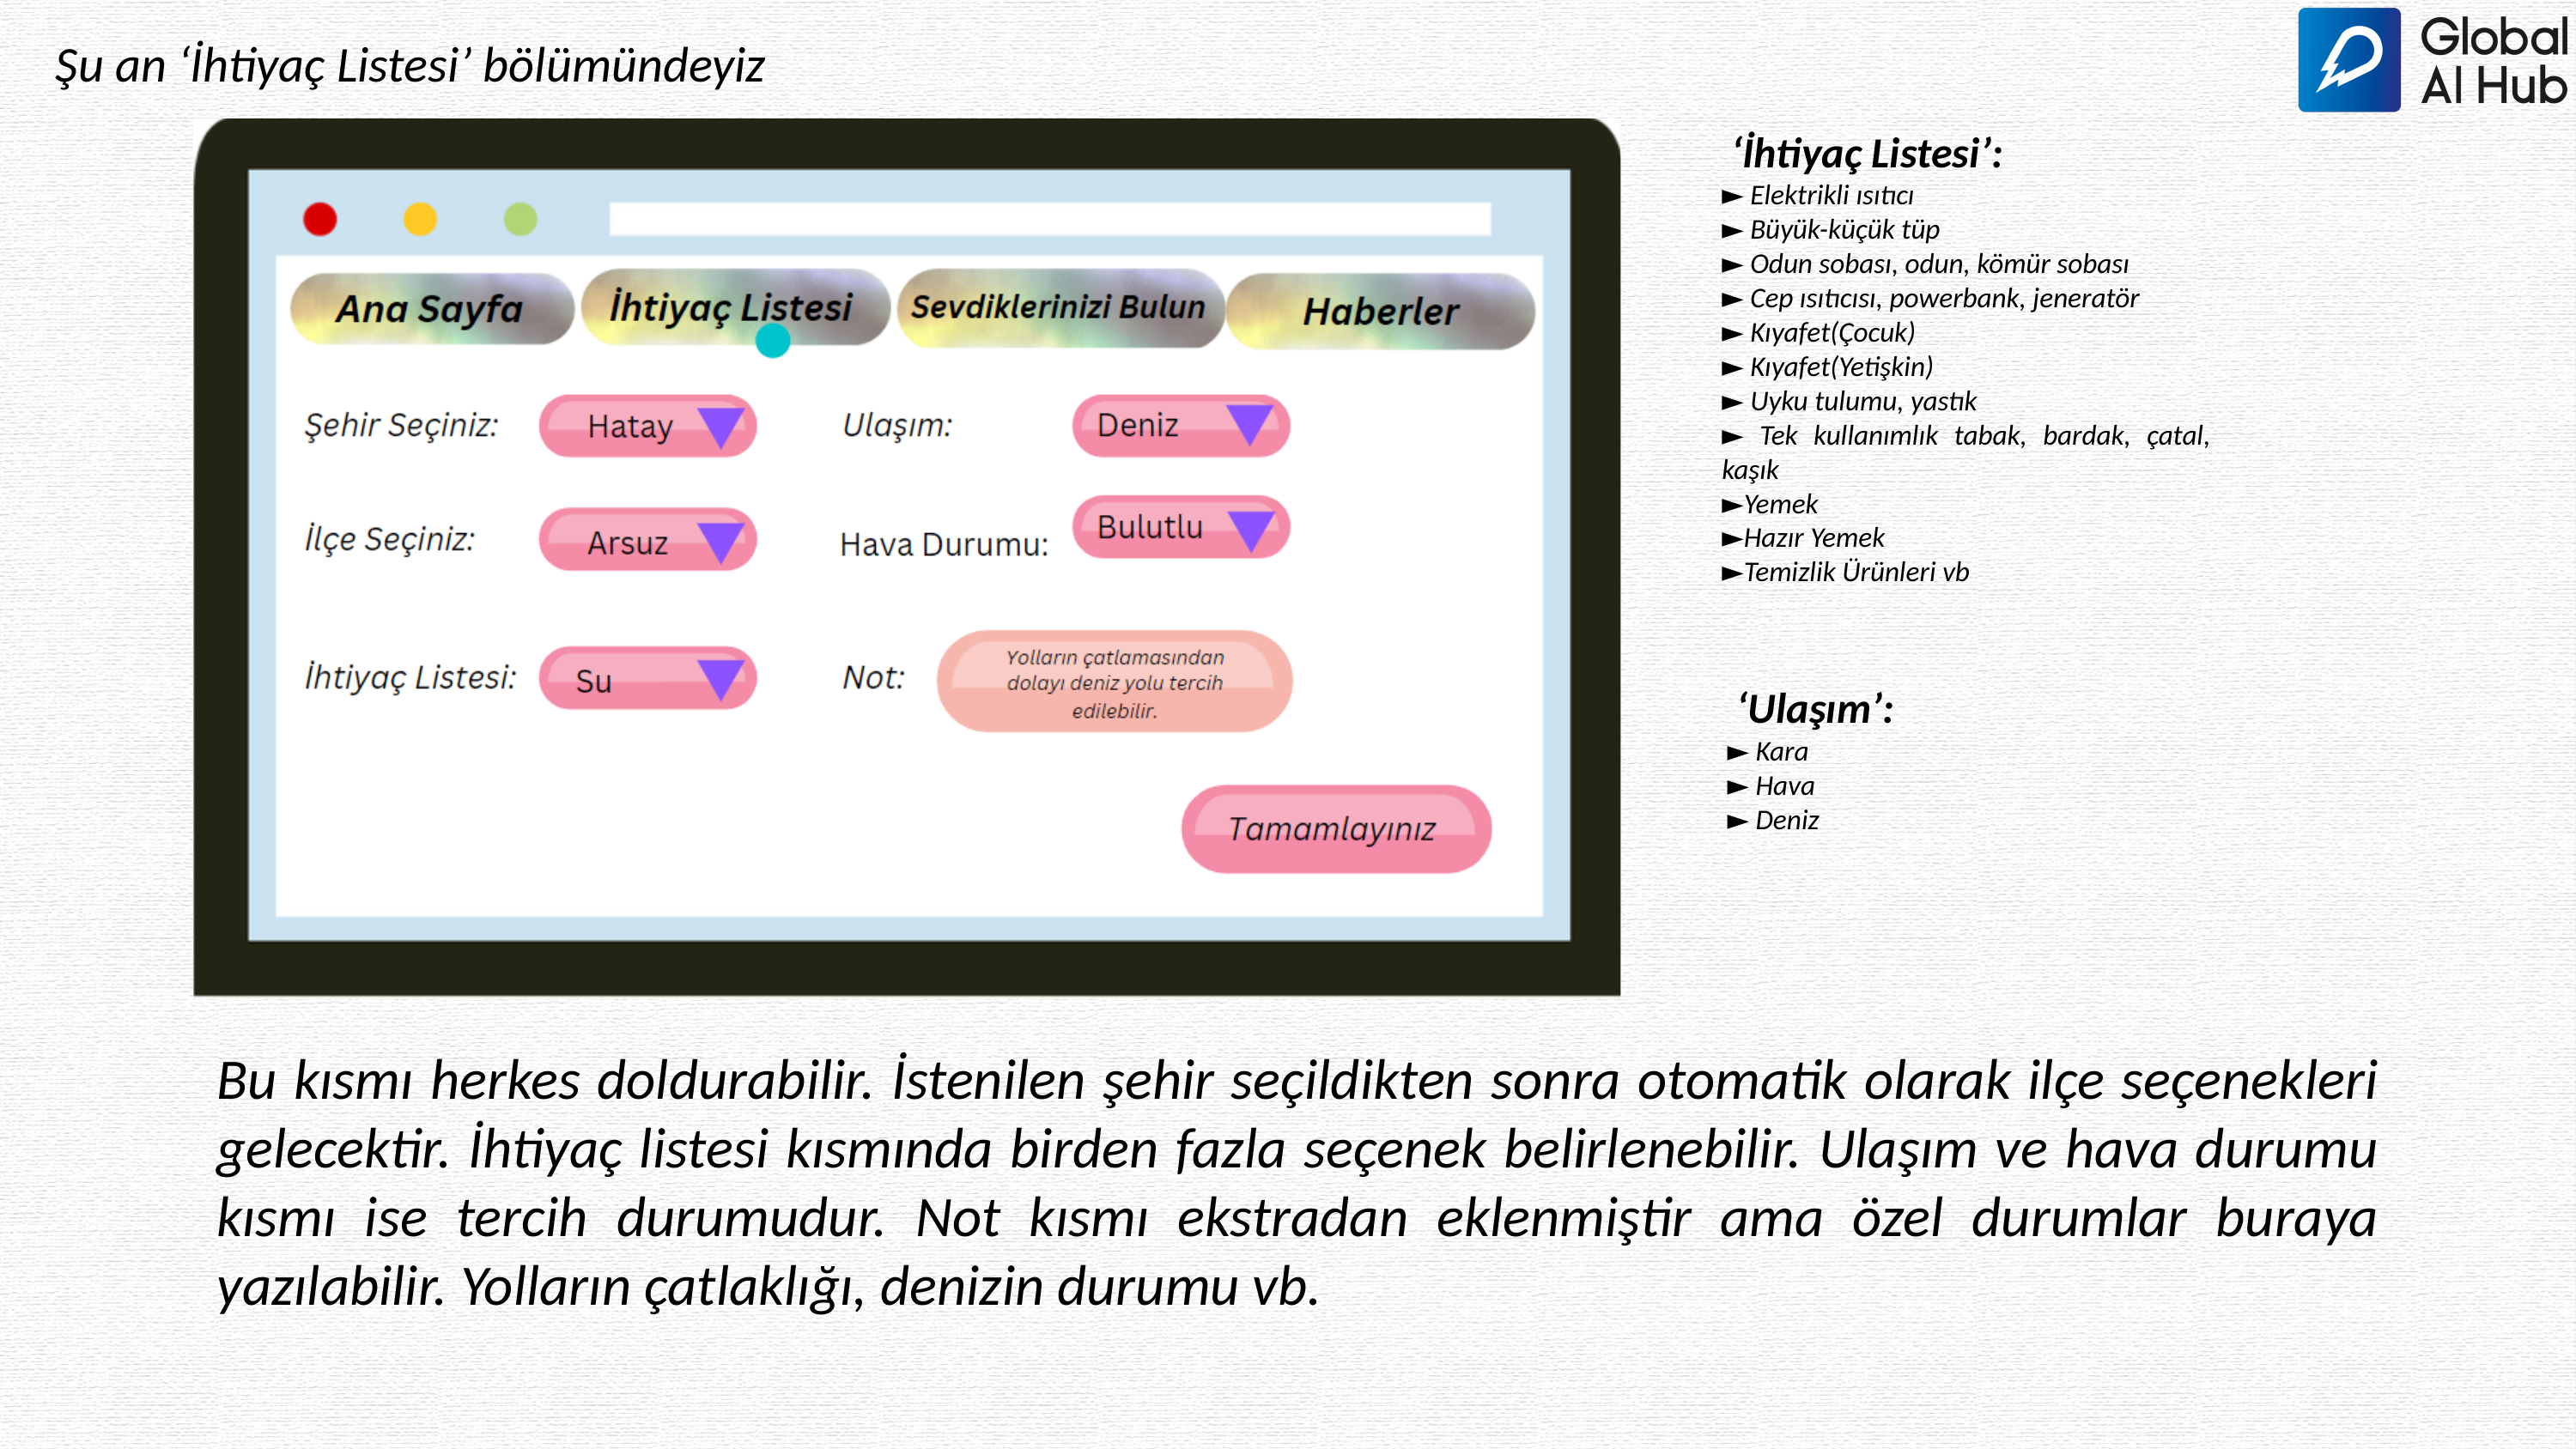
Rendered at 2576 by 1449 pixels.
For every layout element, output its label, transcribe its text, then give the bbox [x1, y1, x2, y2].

text_box ‘Ulaşım’: ► Kara ► Hava ► Deniz [1649, 674, 2230, 979]
picture [192, 118, 1621, 999]
text_box Şu an ‘İhtiyaç Listesi’ bölümündeyiz [0, 25, 872, 98]
picture [2289, 0, 2576, 119]
text_box ‘İhtiyaç Listesi’: ► Elektrikli ısıtıcı ► Büyük-küçük tüp ► Odun sobası, odun, kömür sobası ► Cep ısıtıcısı, powerbank, jeneratör ► Kıyafet(Çocuk) ► Kıyafet(Yetişkin) ► Uyku tulumu, yastık ► Tek kullanımlık tabak, bardak, çatal, kaşık ►Yemek ►Hazır Yemek ►Temizlik Ürünleri vb [1644, 118, 2225, 731]
text_box Bu kısmı herkes doldurabilir. İstenilen şehir seçildikten sonra otomatik olarak ilçe seçenekleri gelecektir. İhtiyaç listesi kısmında birden fazla seçenek belirlenebilir. Ulaşım ve hava durumu kısmı ise tercih durumudur. Not kısmı ekstradan eklenmiştir ama özel durumlar buraya yazılabilir. Yolların çatlaklığı, denizin durumu vb. [139, 1035, 2394, 1391]
text_box [0, 0, 2576, 1449]
